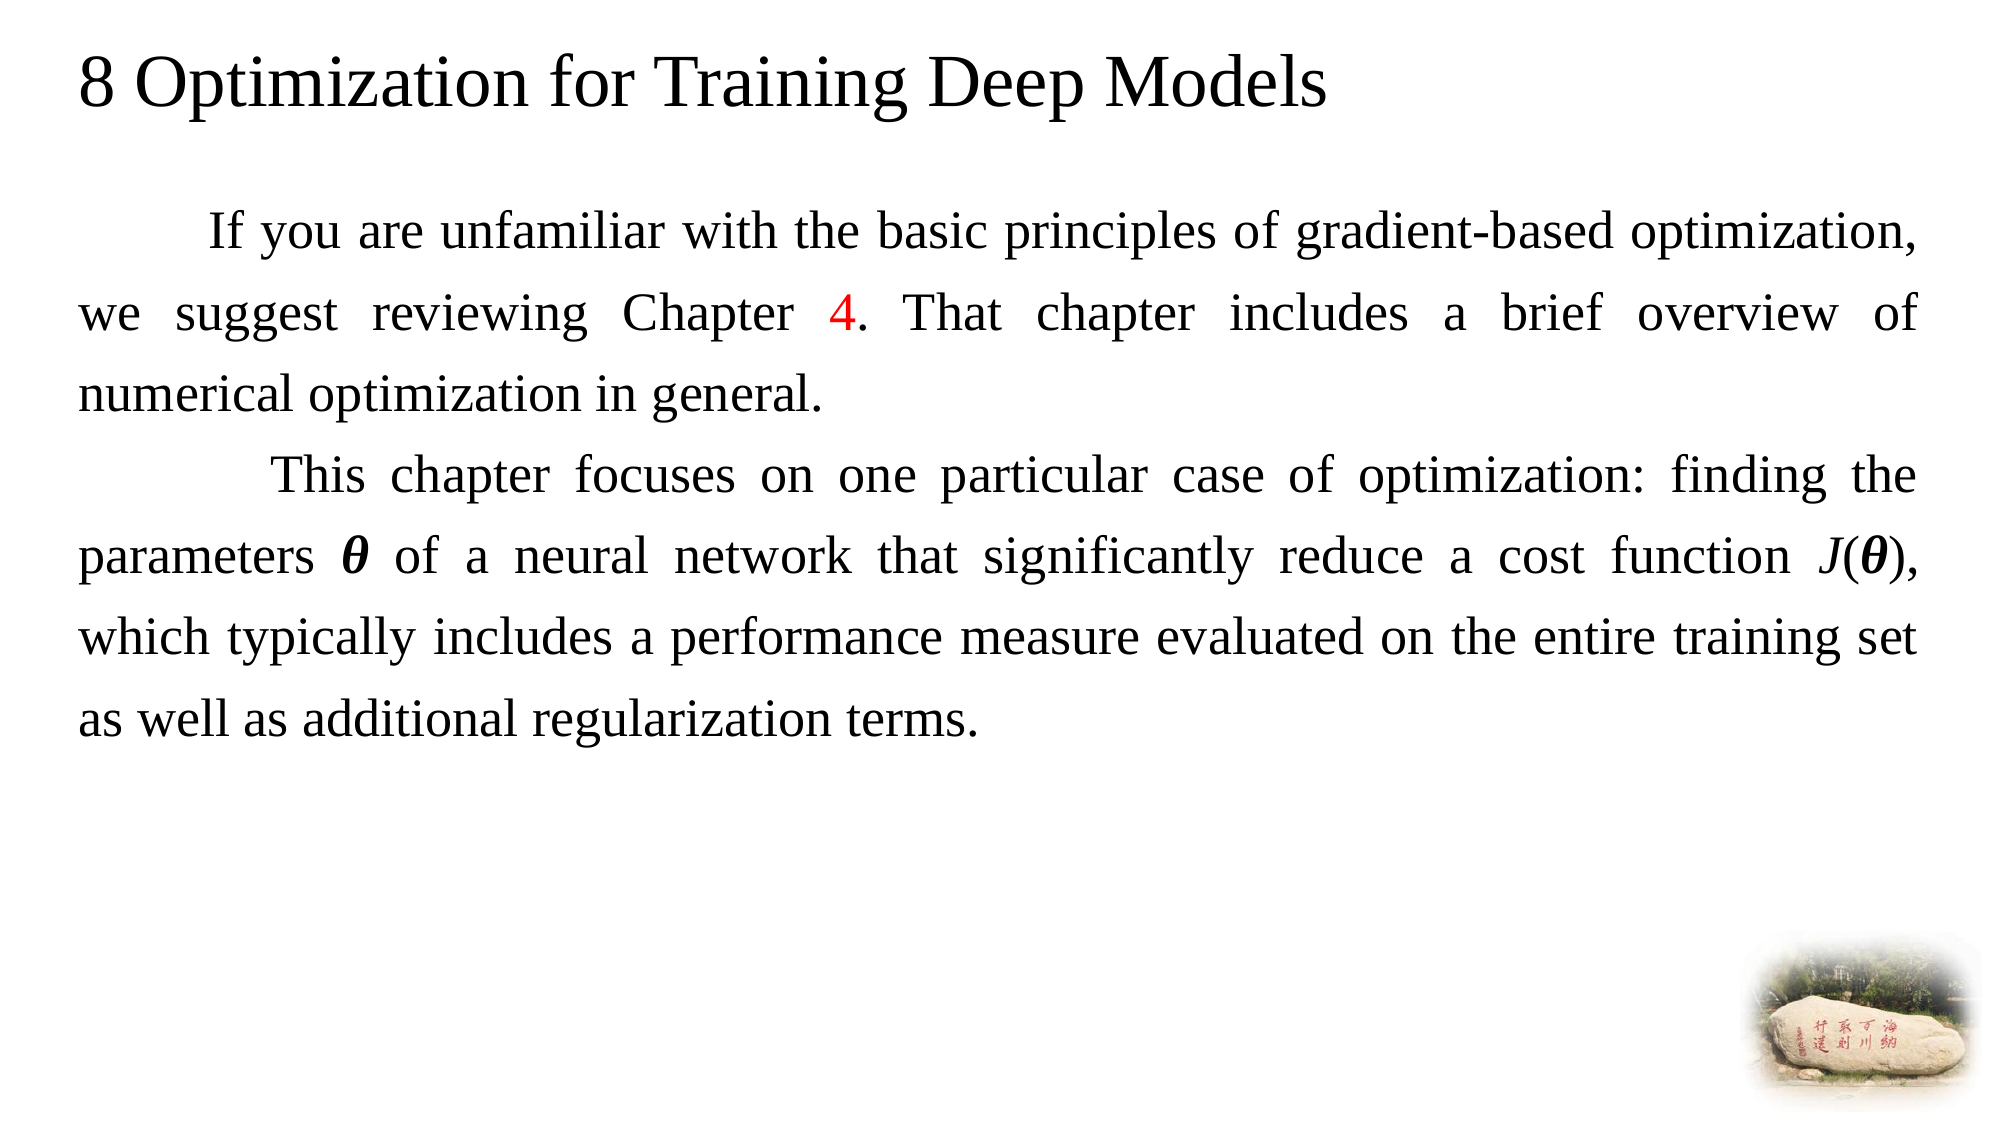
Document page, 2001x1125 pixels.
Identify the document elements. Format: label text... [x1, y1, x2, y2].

picture [1740, 927, 1985, 1112]
title 8 Optimization for Training Deep Models [63, 21, 1936, 142]
list If you are unfamiliar with the basic principles of gradient-based optimization, we suggest reviewing Chapter 4. That chapter includes a brief overview of numerical optimization in general. This chapter focuses on one particular case of optimization: finding the parameters θ of a neural network that significantly reduce a cost function J(θ), which typically includes a performance measure evaluated on the entire training set as well as additional regularization terms. [63, 171, 1936, 1014]
